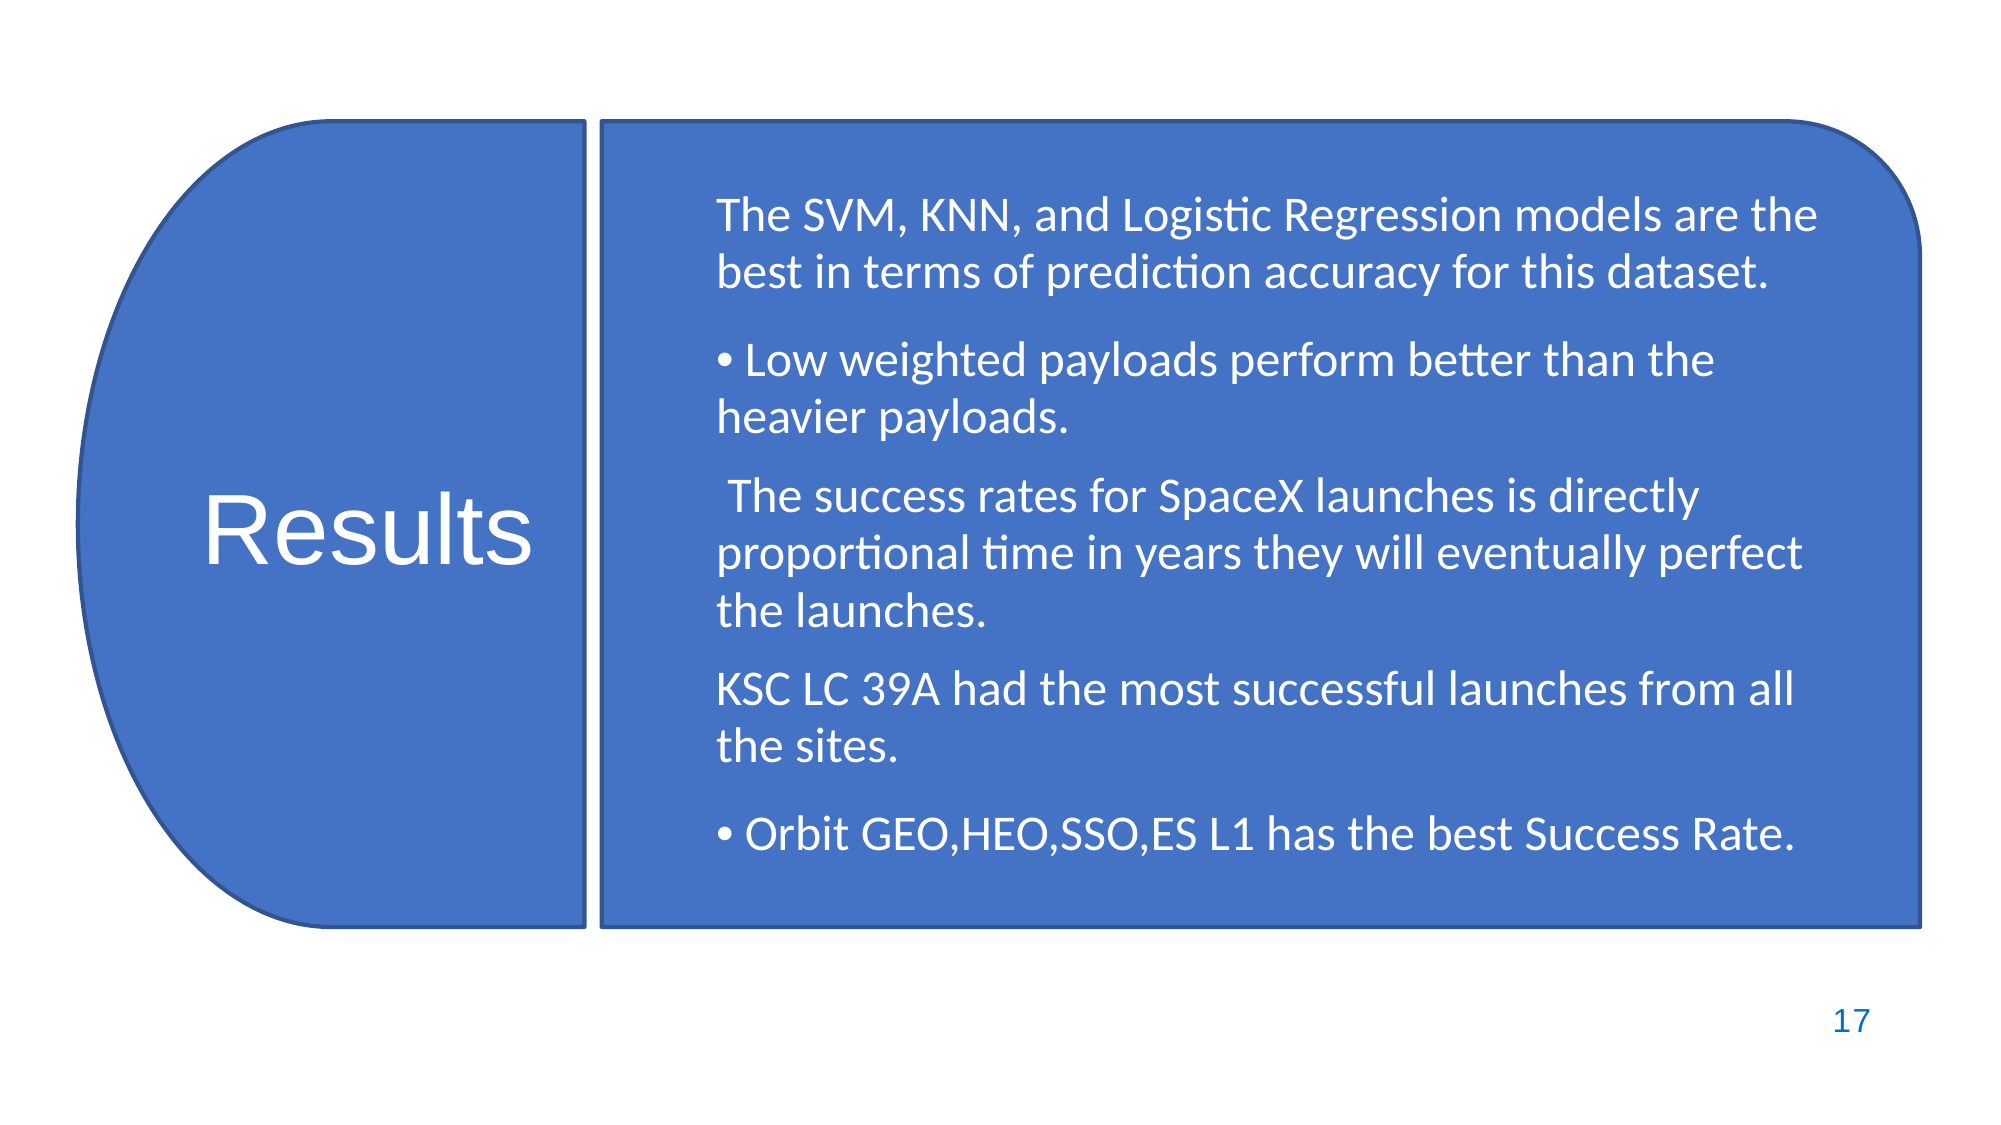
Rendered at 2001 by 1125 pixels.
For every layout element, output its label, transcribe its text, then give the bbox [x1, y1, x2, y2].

text_box [599, 119, 701, 930]
text_box Results [75, 119, 587, 930]
text_box [1872, 149, 1923, 930]
text_box The SVM, KNN, and Logistic Regression models are the best in terms of prediction accuracy for this dataset. • Low weighted payloads perform better than the heavier payloads. The success rates for SpaceX launches is directly proportional time in years they will eventually perfect the launches. KSC LC 39A had the most successful launches from all the sites. • Orbit GEO,HEO,SSO,ES L1 has the best Success Rate. [701, 106, 1872, 1088]
text_box Results [45, 96, 602, 652]
slide_number 17 [1818, 694, 1872, 1125]
